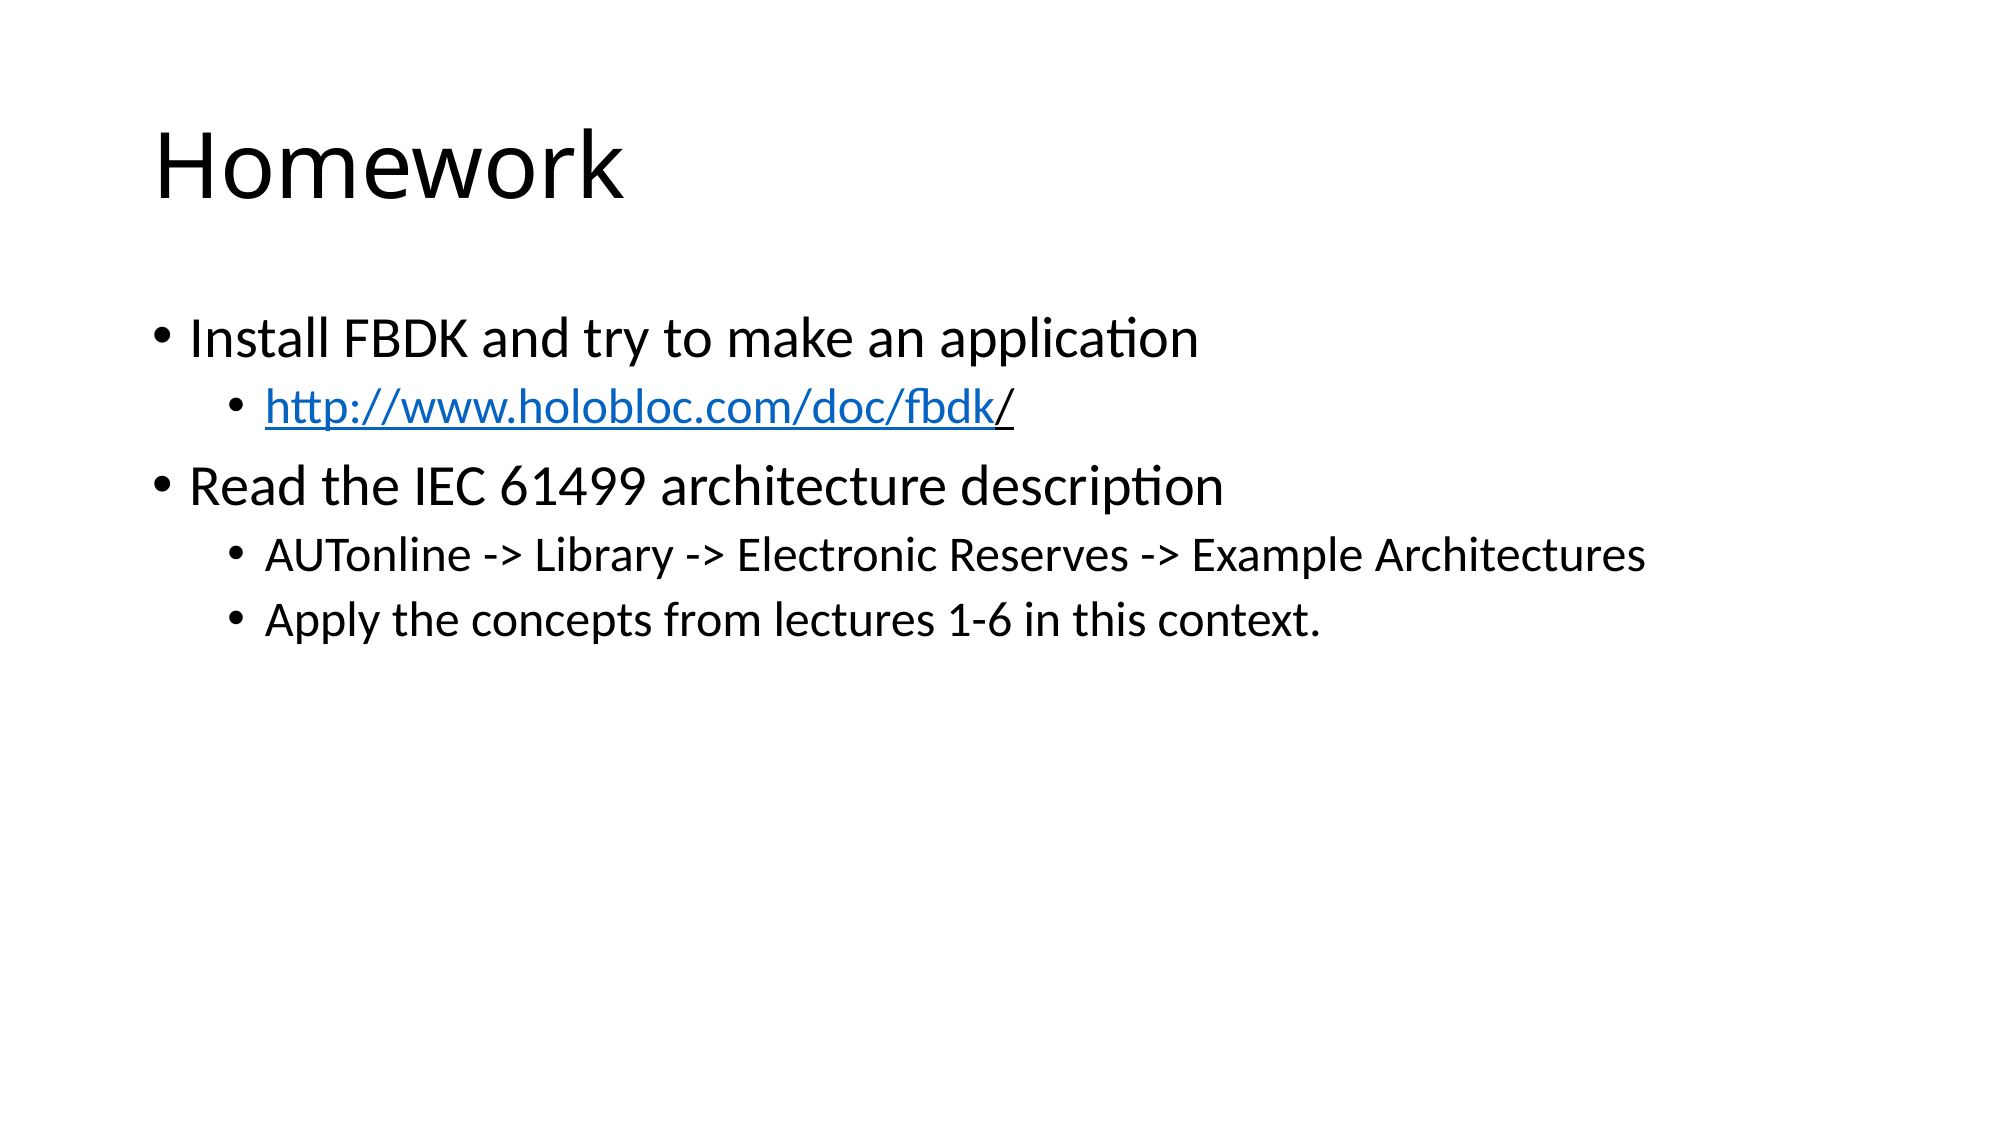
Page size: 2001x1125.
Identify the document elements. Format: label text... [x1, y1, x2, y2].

title Homework [137, 59, 1863, 278]
list Install FBDK and try to make an application http://www.holobloc.com/doc/fbdk/ Read the IEC 61499 architecture description AUTonline -> Library -> Electronic Reserves -> Example Architectures Apply the concepts from lectures 1-6 in this context. [137, 299, 1863, 1014]
